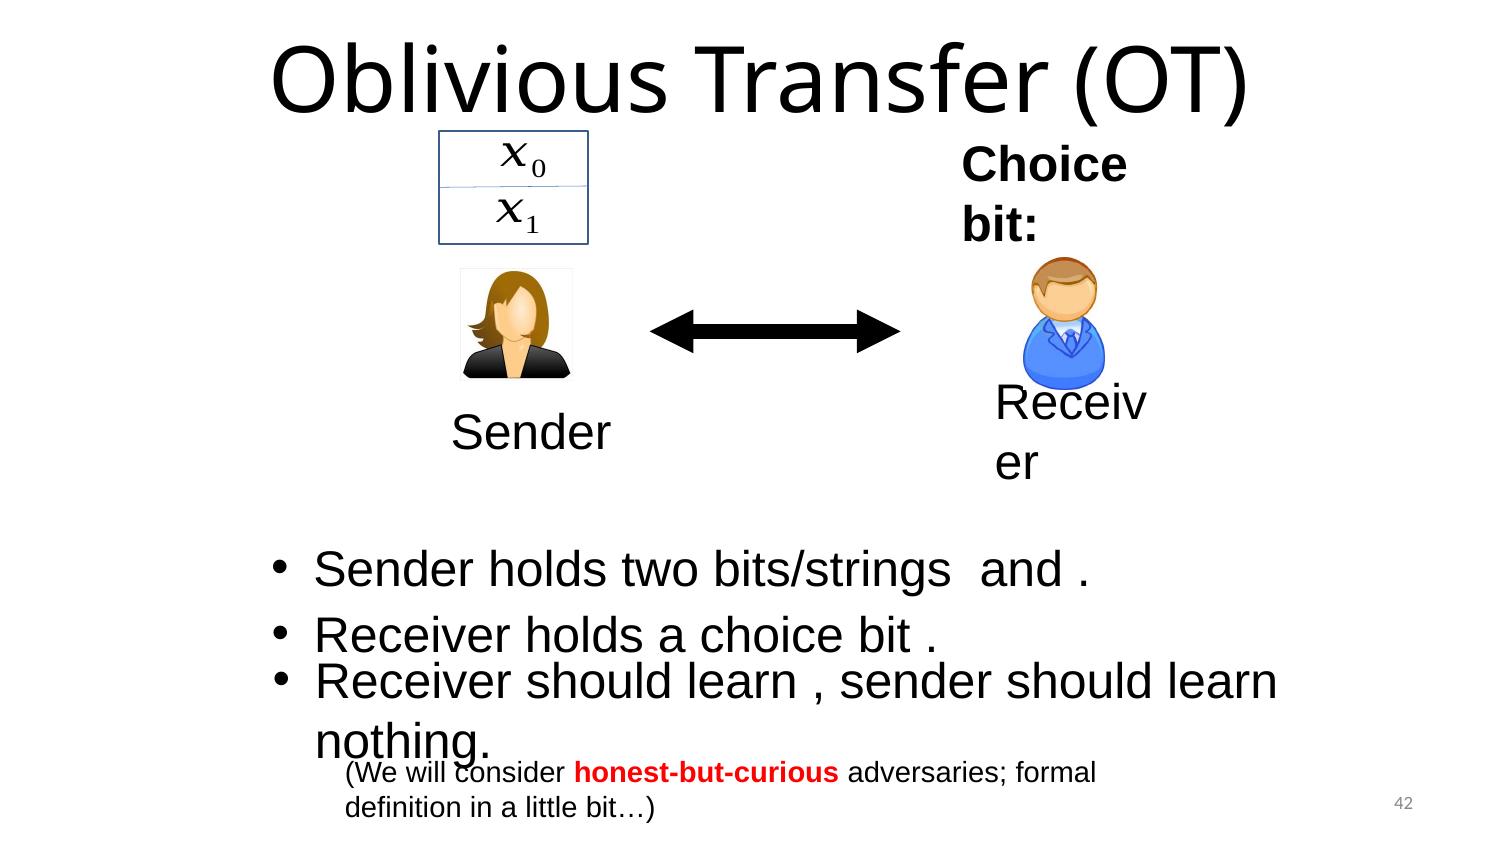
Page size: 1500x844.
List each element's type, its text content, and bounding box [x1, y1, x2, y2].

picture [1023, 257, 1105, 390]
slide_number 42 [1385, 786, 1420, 818]
picture [460, 268, 573, 381]
text_box Receiver [988, 364, 1172, 496]
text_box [439, 128, 589, 244]
text_box [649, 325, 901, 338]
title Oblivious Transfer (OT) [121, 4, 1398, 147]
text_box (We will consider honest-but-curious adversaries; formal definition in a little bit…) [339, 747, 1209, 829]
text_box Sender [444, 394, 629, 466]
